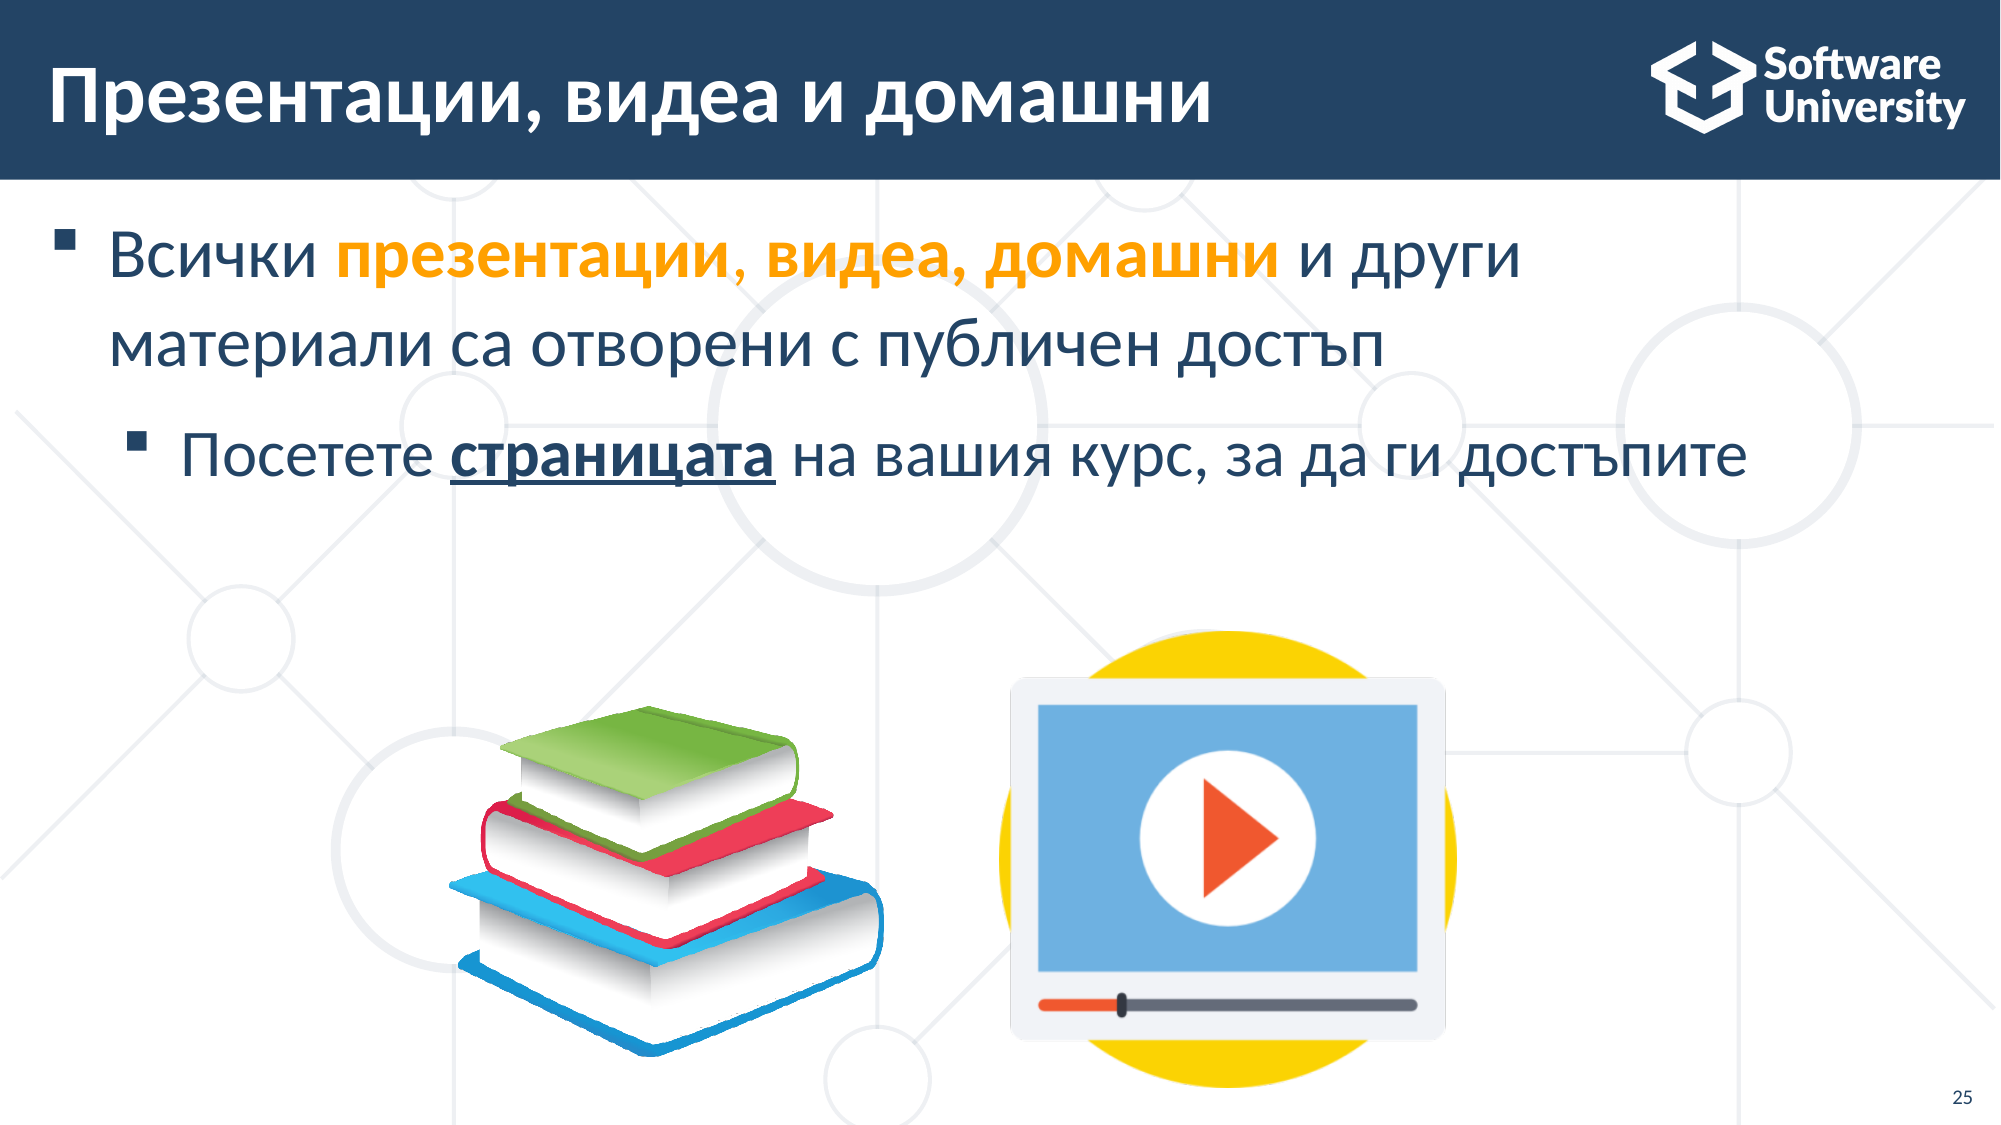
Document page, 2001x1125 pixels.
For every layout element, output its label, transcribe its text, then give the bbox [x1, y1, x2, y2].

picture [448, 705, 885, 1057]
slide_number 25 [1927, 1067, 1989, 1117]
picture [1651, 41, 1966, 134]
picture [999, 630, 1457, 1088]
title Презентации, видеа и домашни [31, 16, 1625, 162]
list Всички презентации, видеа, домашни и други материали са отворени с публичен достъп Посетете страницата на вашия курс, за да ги достъпите [31, 196, 1970, 1104]
